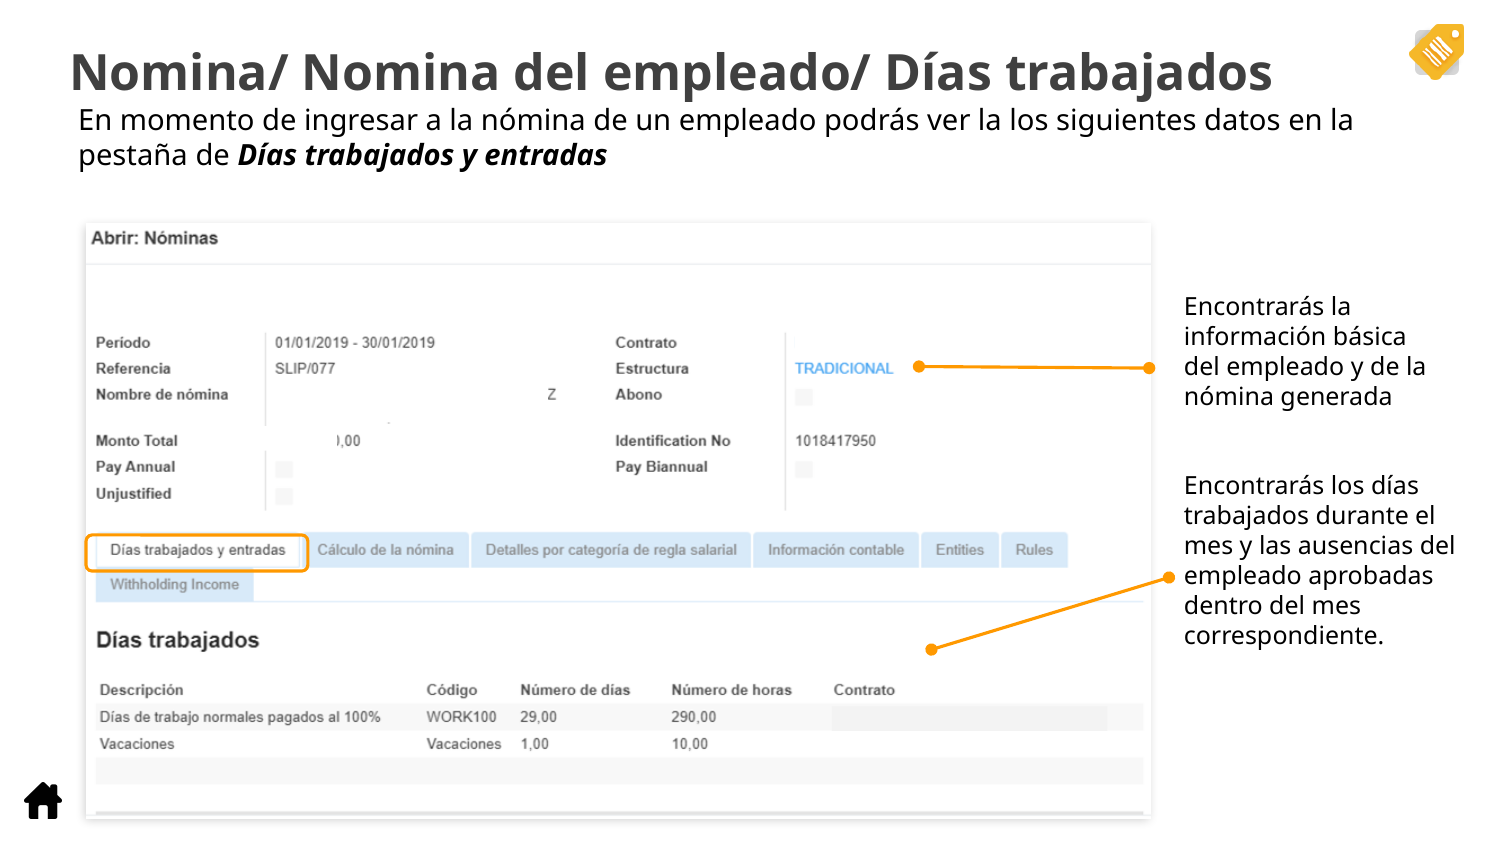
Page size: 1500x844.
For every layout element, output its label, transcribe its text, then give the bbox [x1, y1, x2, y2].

text_box Encontrarás la información básica del empleado y de la nómina generada [1168, 275, 1463, 414]
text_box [931, 577, 1170, 650]
picture [1409, 24, 1464, 80]
picture [85, 223, 1151, 819]
picture [24, 782, 62, 820]
text_box Nomina/ Nomina del empleado/ Días trabajados [54, 25, 1353, 122]
text_box En momento de ingresar a la nómina de un empleado podrás ver la los siguientes datos en la pestaña de Días trabajados y entradas [63, 86, 1379, 141]
text_box Encontrarás los días trabajados durante el mes y las ausencias del empleado aprobadas dentro del mes correspondiente. [1168, 454, 1478, 701]
